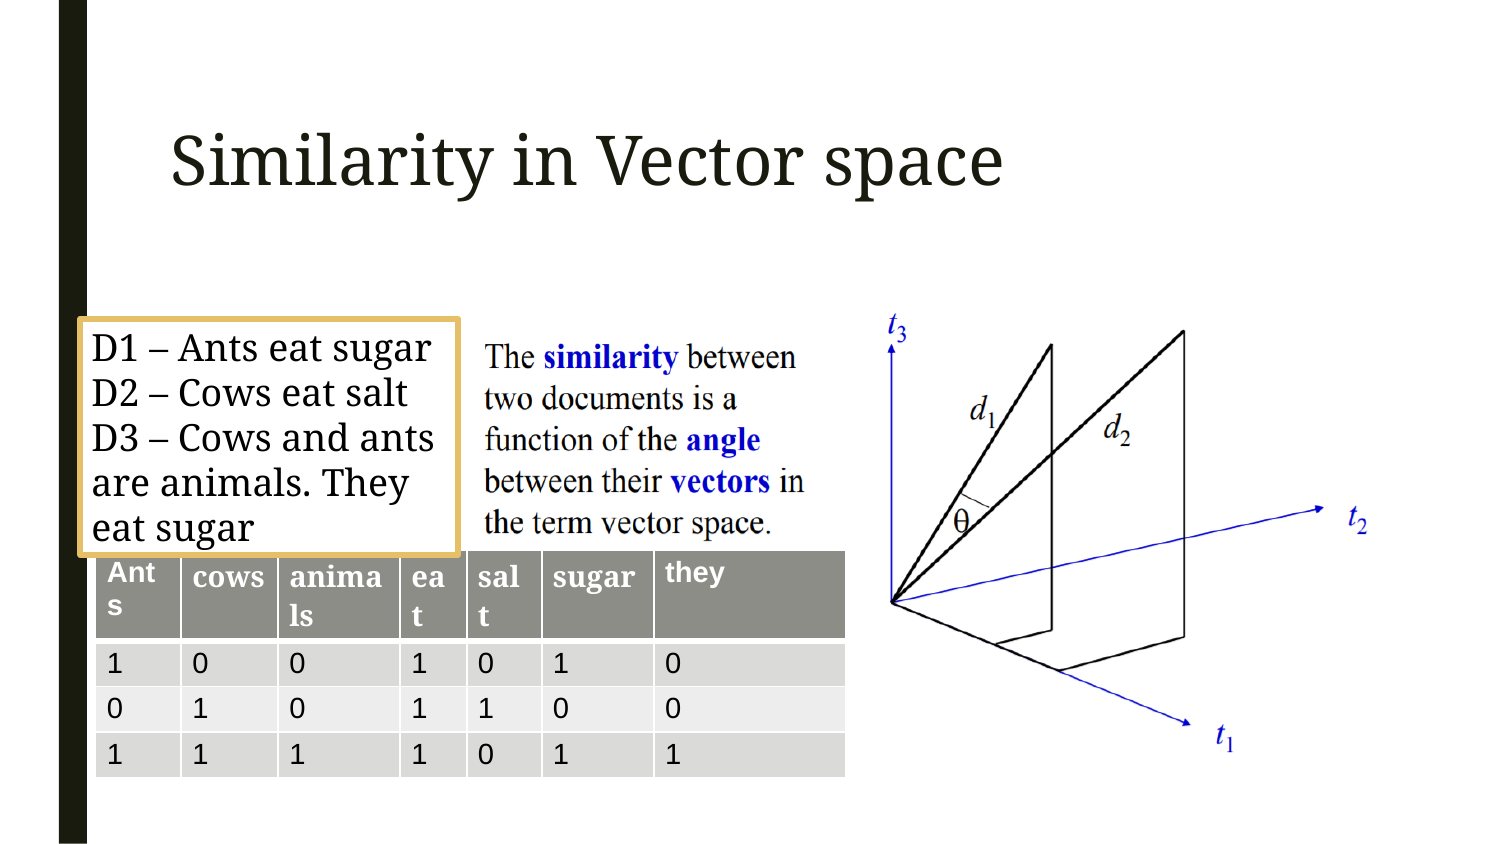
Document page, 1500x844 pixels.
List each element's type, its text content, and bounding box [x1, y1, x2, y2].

title Similarity in Vector space [159, 120, 1341, 209]
table_cell 1 [96, 733, 180, 777]
table_header eat [401, 551, 466, 638]
picture [472, 295, 1377, 771]
table_cell 1 [96, 644, 180, 686]
table_cell 1 [182, 687, 277, 731]
table_header cows [182, 555, 277, 638]
table_cell 1 [401, 733, 466, 777]
table_cell 1 [182, 733, 277, 777]
table_header Ants [96, 555, 180, 638]
table_cell 1 [279, 733, 399, 777]
table_cell 0 [182, 644, 277, 686]
table_cell 1 [401, 687, 466, 731]
table_cell 1 [401, 644, 466, 686]
table_cell 0 [279, 687, 399, 731]
table_header animals [279, 555, 399, 638]
table_cell 0 [96, 687, 180, 731]
table_cell 0 [279, 644, 399, 686]
text_box D1 – Ants eat sugar D2 – Cows eat salt D3 – Cows and ants are animals. They eat sugar [80, 318, 458, 555]
